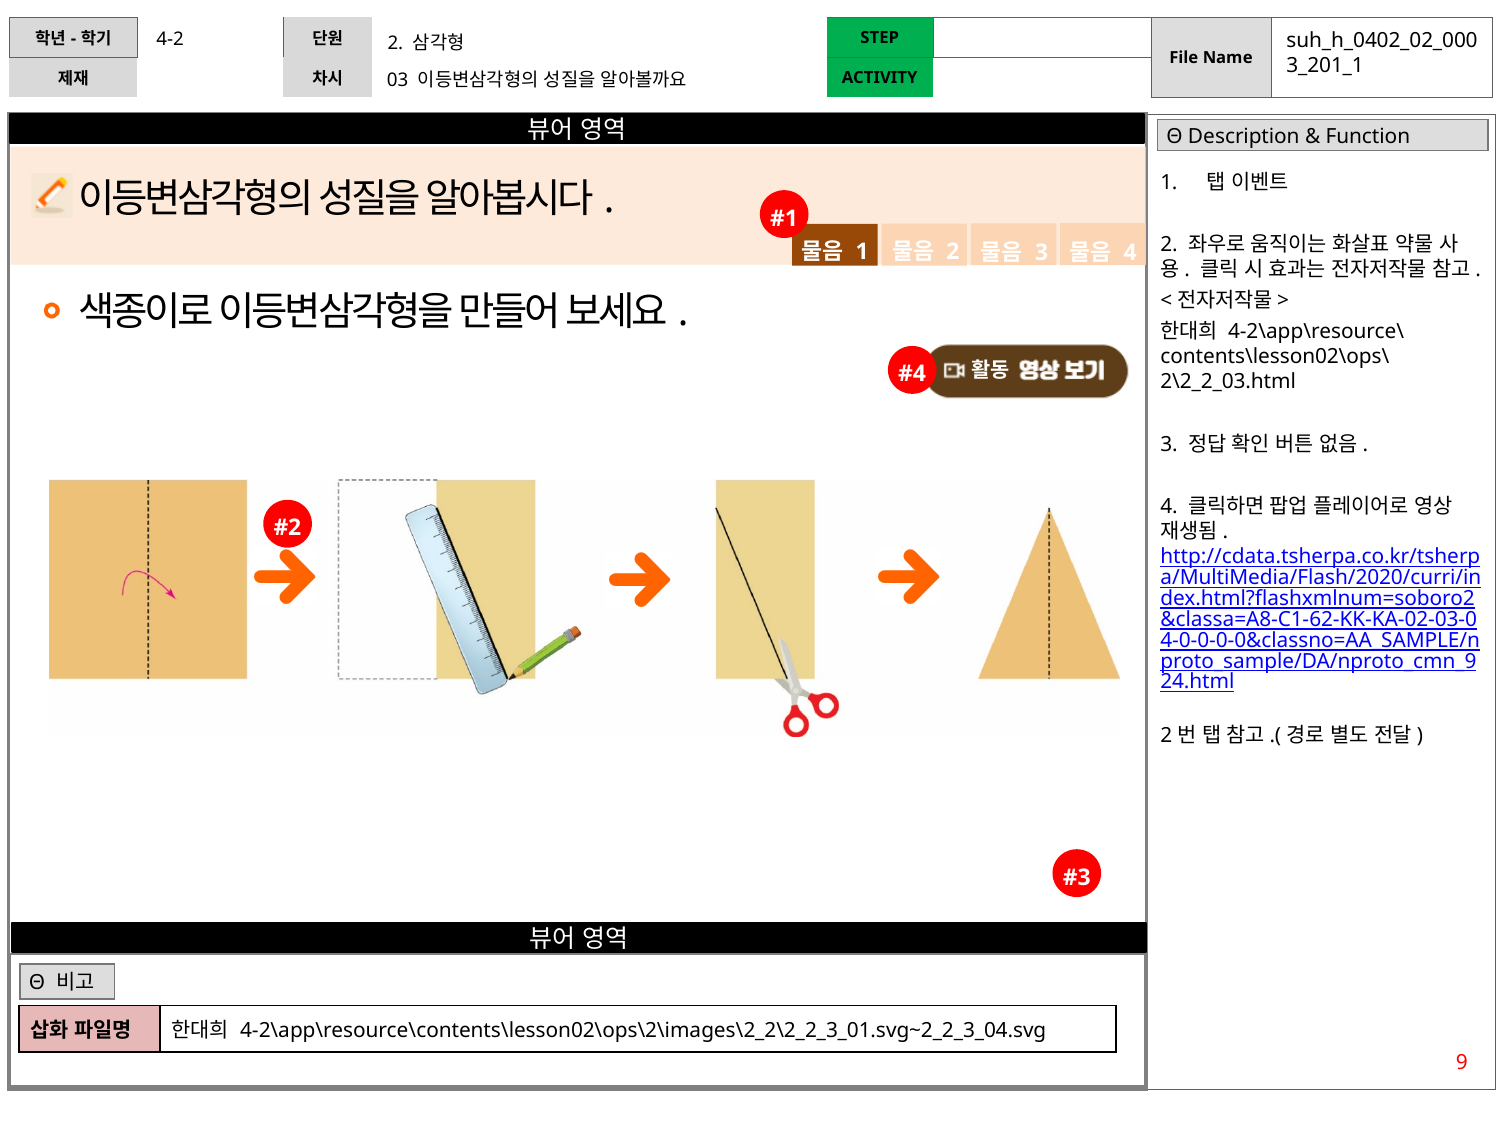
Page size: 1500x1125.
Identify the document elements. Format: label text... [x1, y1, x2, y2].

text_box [924, 340, 1133, 402]
text_box 2. 삼각형 [372, 23, 828, 48]
text_box #4 [885, 343, 919, 396]
table_header 삽화 파일명 [20, 1006, 159, 1051]
text_box 03 이등변삼각형의 성질을 알아볼까요 [372, 60, 821, 96]
text_box suh_h_0402_02_0003_201_1 [1271, 18, 1500, 84]
table_header 한대희 4-2\app\resource\contents\lesson02\ops\2\images\2_2\2_2_3_01.svg~2_2_3_04.svg [161, 1006, 1115, 1051]
text_box #1 [757, 188, 811, 241]
table_header Θ Description & Function [1158, 120, 1487, 150]
text_box 색종이로 이등변삼각형을 만들어 보세요. [63, 278, 1134, 342]
picture [40, 299, 61, 321]
picture [31, 173, 73, 218]
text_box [792, 222, 1146, 267]
text_box [9, 145, 1148, 267]
text_box 이등변삼각형의 성질을 알아봅시다. [63, 165, 1145, 228]
text_box 4-2 [141, 18, 284, 55]
picture [48, 479, 1121, 737]
text_box 탭 이벤트 2. 좌우로 움직이는 화살표 약물 사용. 클릭 시 효과는 전자저작물 참고. <전자저작물> 한대희 4-2\app\resource\contents\lesson02\ops\2\2_2_03.html 3. 정답 확인 버튼 없음. 4. 클릭하면 팝업 플레이어로 영상 재생됨. http://cdata.tsherpa.co.kr/tsherpa/MultiMedia/Flash/2020/curri/index.html?flashxmlnum=soboro2&classa=A8-C1-62-KK-KA-02-03-04-0-0-0-0&classno=AA_SAMPLE/nproto_sample/DA/nproto_cmn_924.html 2번 탭 참고.(경로 별도 전달) [1145, 160, 1500, 629]
text_box #3 [1050, 847, 1104, 900]
